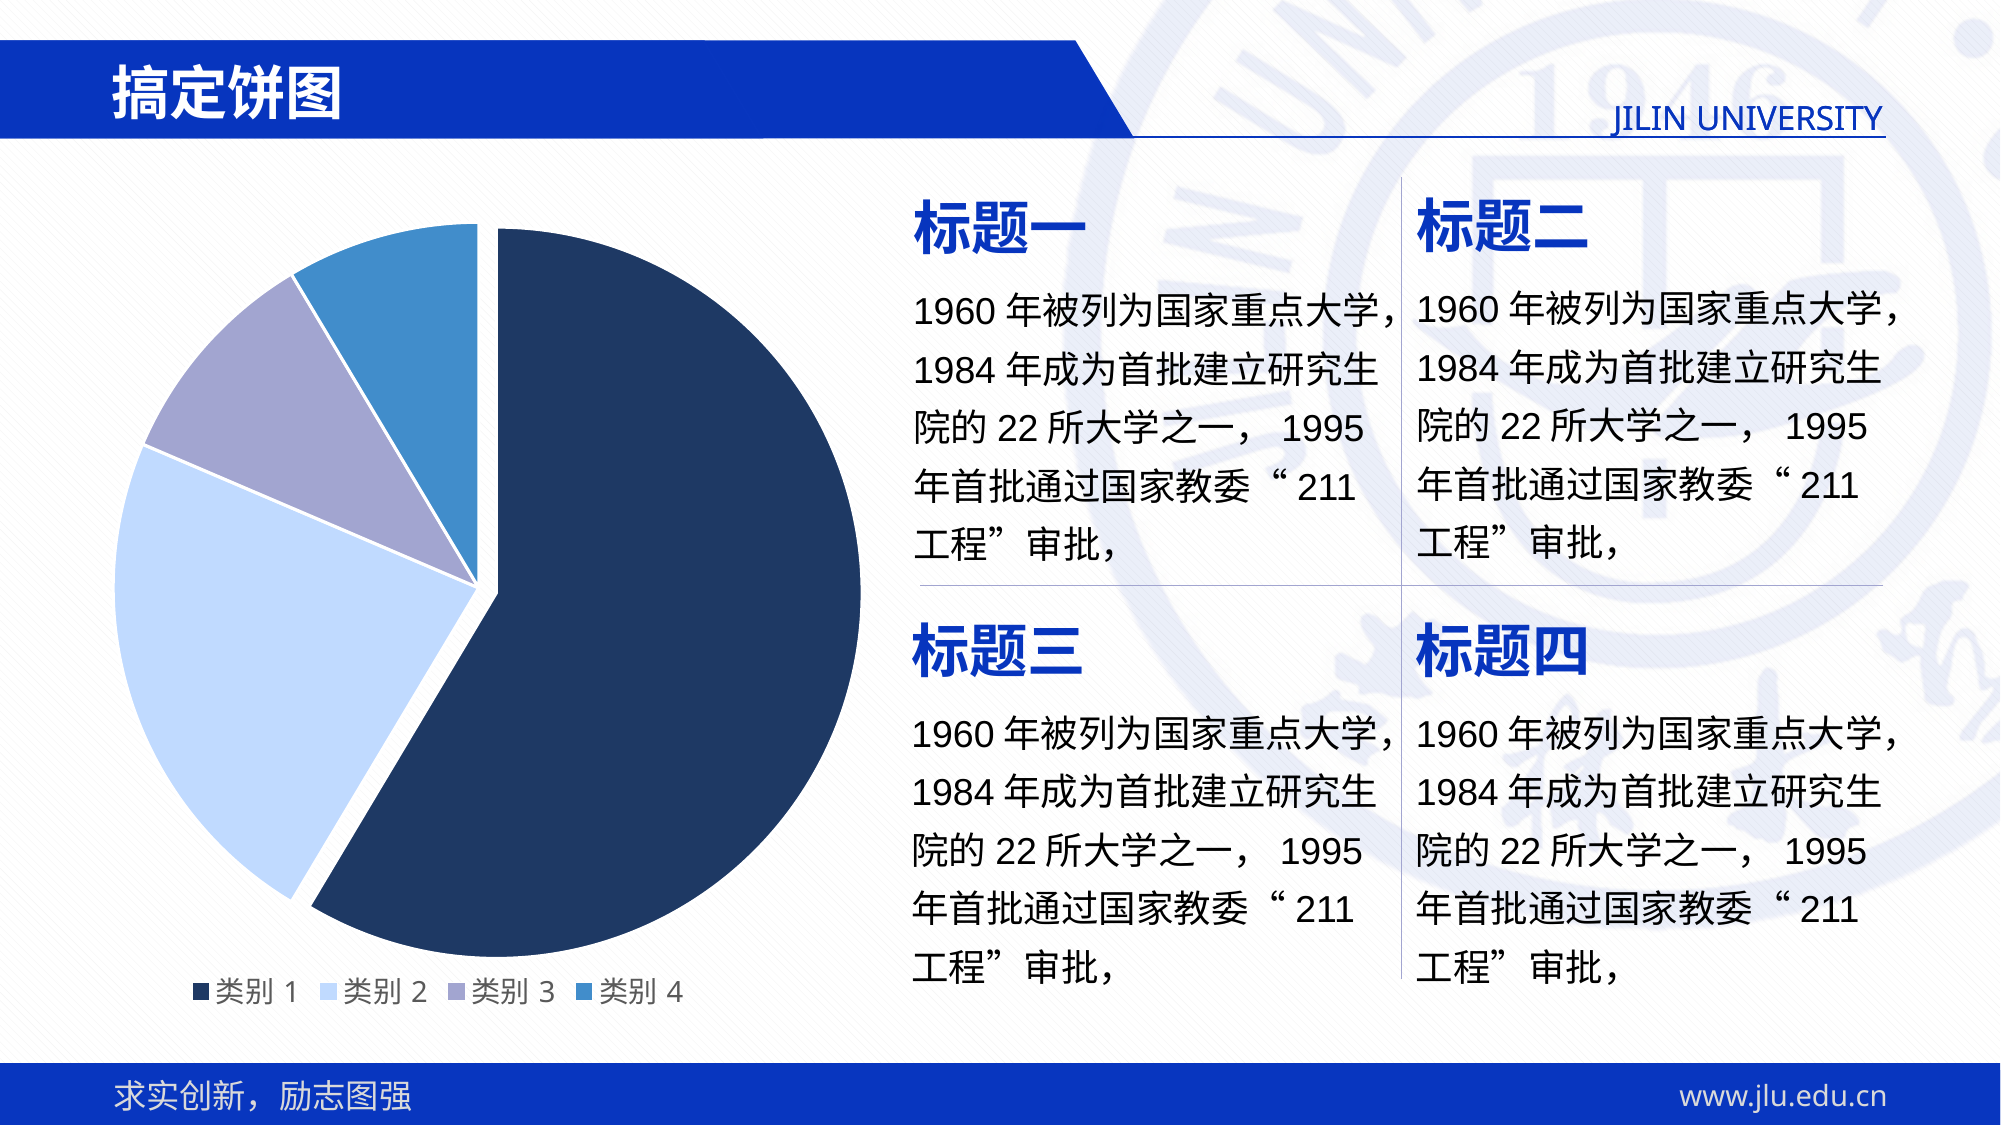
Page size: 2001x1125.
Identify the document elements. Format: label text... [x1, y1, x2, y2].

chart [0, 185, 958, 1019]
text_box 标题三 1960年被列为国家重点大学，1984年成为首批建立研究生院的22所大学之一，1995年首批通过国家教委“211工程”审批， [958, 586, 1400, 996]
text_box 搞定饼图 [96, 48, 689, 134]
text_box 标题四 1960年被列为国家重点大学，1984年成为首批建立研究生院的22所大学之一，1995年首批通过国家教委“211工程”审批， [1401, 585, 1905, 996]
text_box 标题二 1960年被列为国家重点大学，1984年成为首批建立研究生院的22所大学之一，1995年首批通过国家教委“211工程”审批， [1401, 160, 1905, 572]
text_box 标题一 1960年被列为国家重点大学，1984年成为首批建立研究生院的22所大学之一，1995年首批通过国家教委“211工程”审批， [898, 163, 1401, 574]
